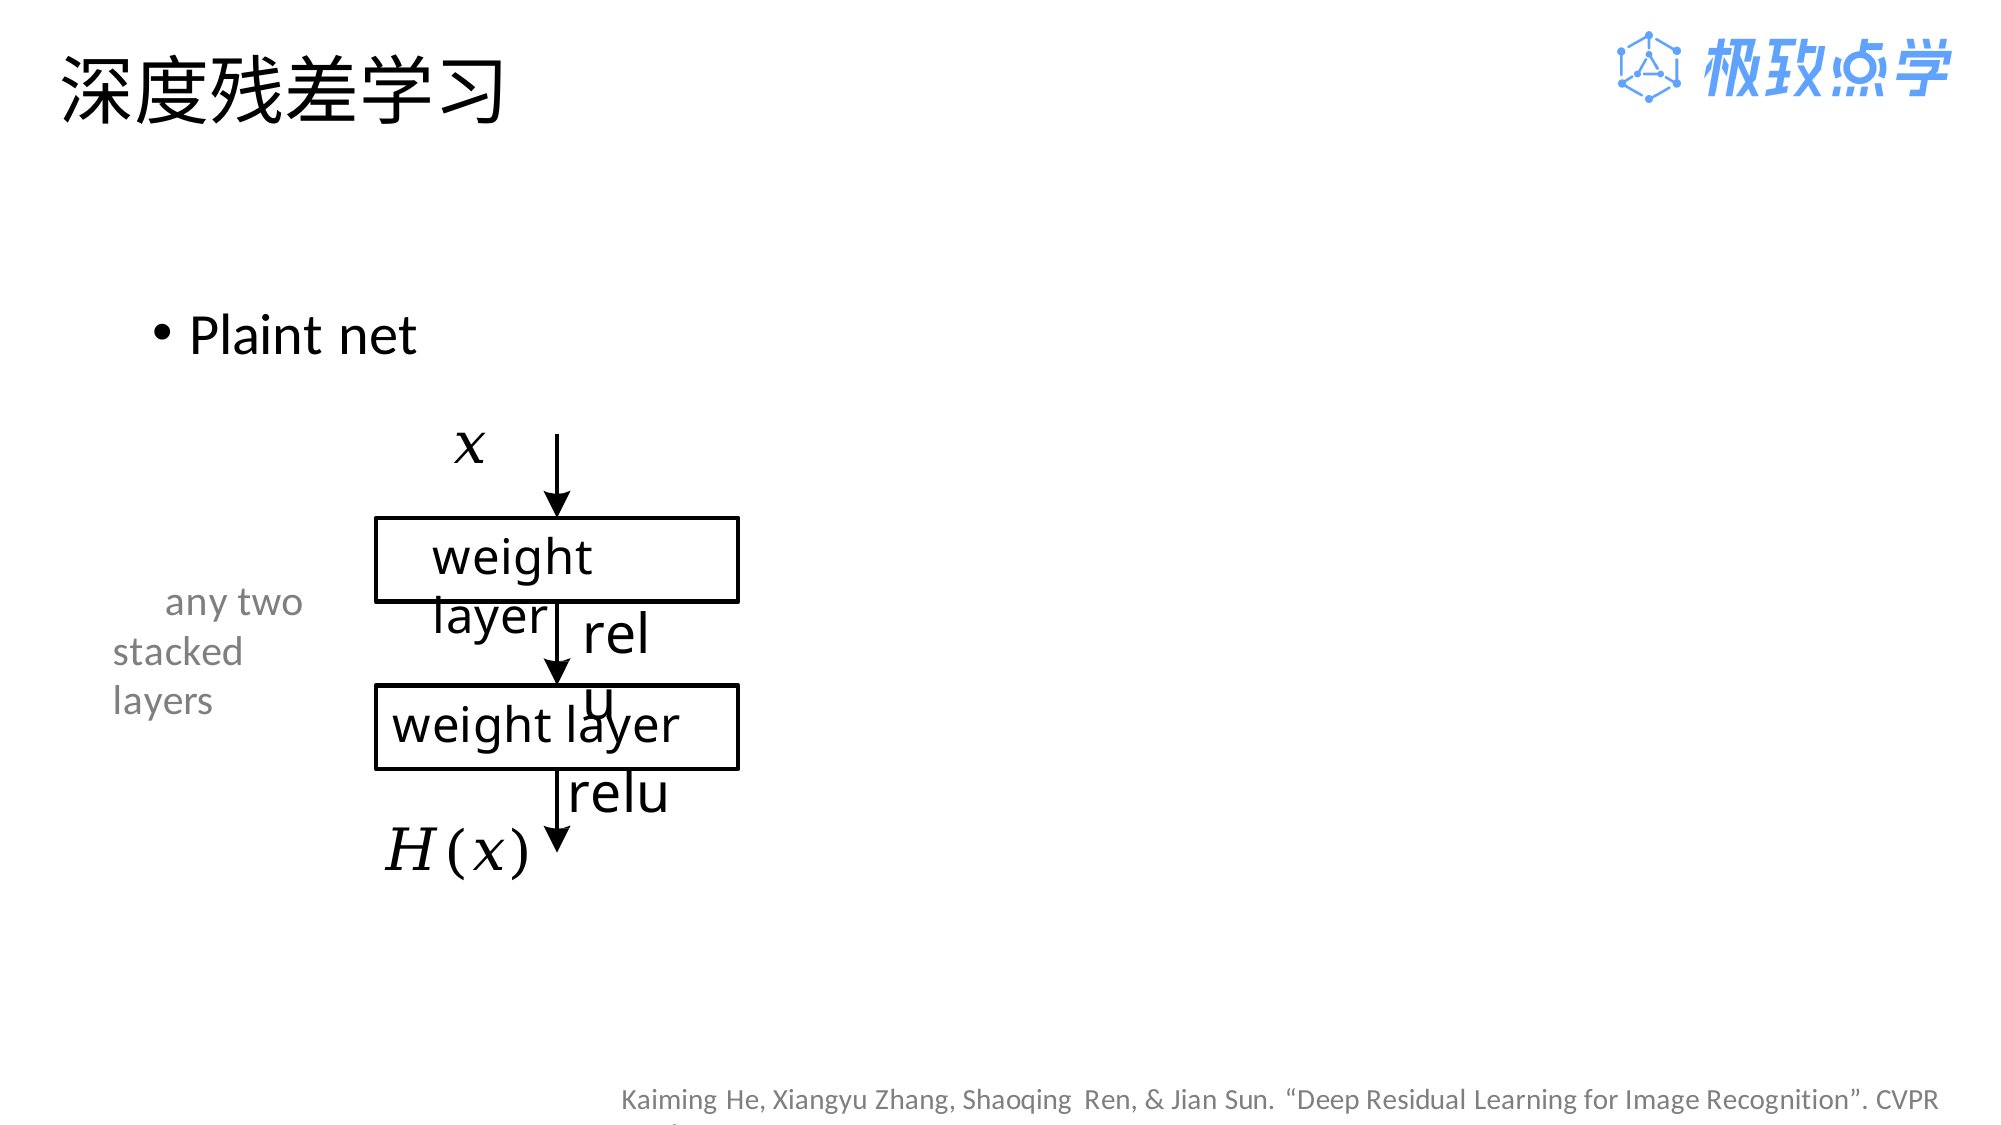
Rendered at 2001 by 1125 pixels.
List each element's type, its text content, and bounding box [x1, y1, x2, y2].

text_box relu [580, 597, 674, 668]
text_box Kaiming He, Xiangyu Zhang, Shaoqing Ren, & Jian Sun. “Deep Residual Learning for Image Recognition”. CVPR 2016. [619, 1079, 1986, 1118]
picture [1617, 30, 1952, 103]
text_box [543, 490, 571, 518]
text_box weight layer relu 𝐻(𝑥) [378, 693, 683, 884]
text_box 深度残差学习 [44, 36, 637, 142]
text_box [375, 517, 739, 602]
text_box Plaint net 𝑥 weight layer [150, 296, 683, 588]
text_box [375, 685, 739, 770]
text_box any two stacked layers [110, 573, 355, 677]
text_box [543, 658, 571, 686]
